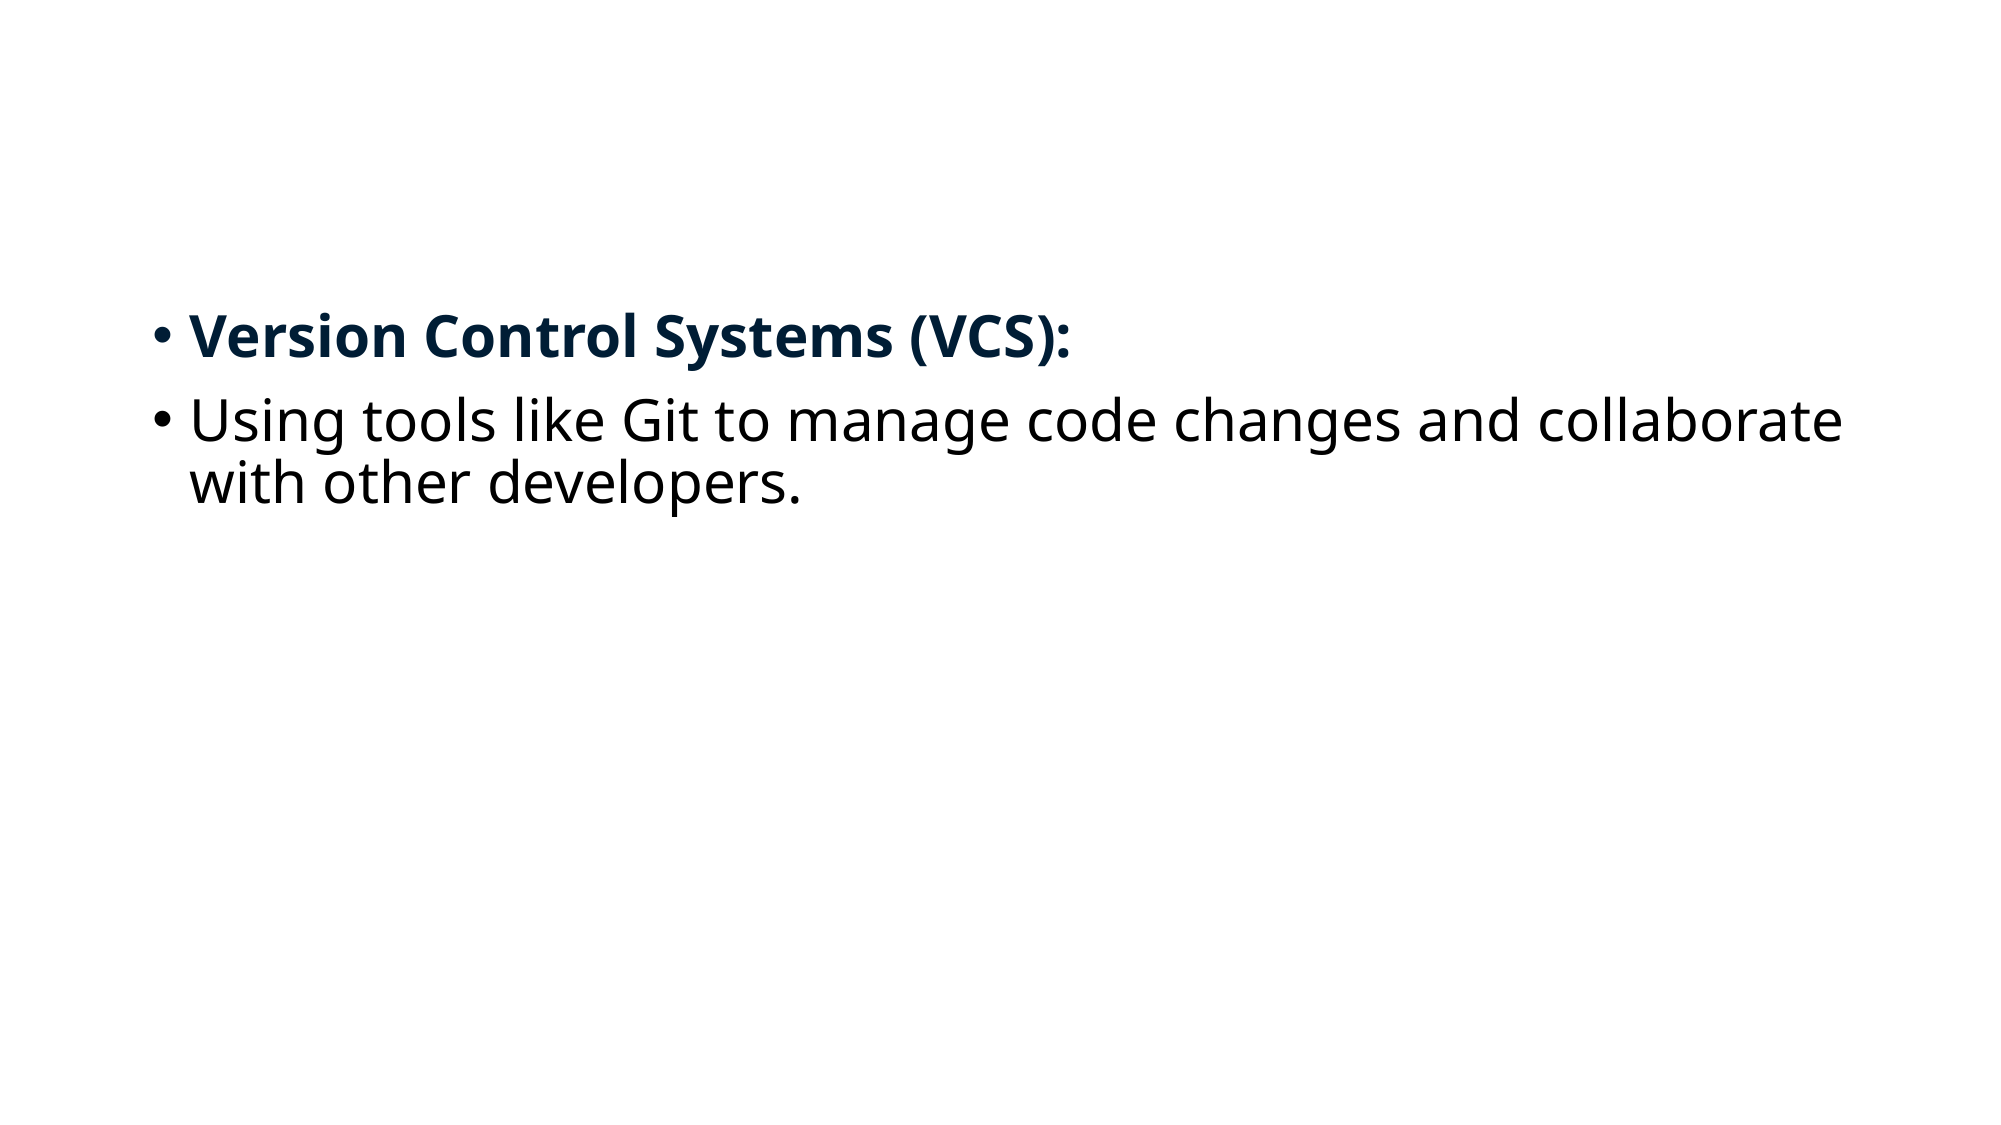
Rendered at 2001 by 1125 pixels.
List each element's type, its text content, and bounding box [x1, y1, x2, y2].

list Version Control Systems (VCS): Using tools like Git to manage code changes and collaborate with other developers. [137, 299, 1863, 1014]
